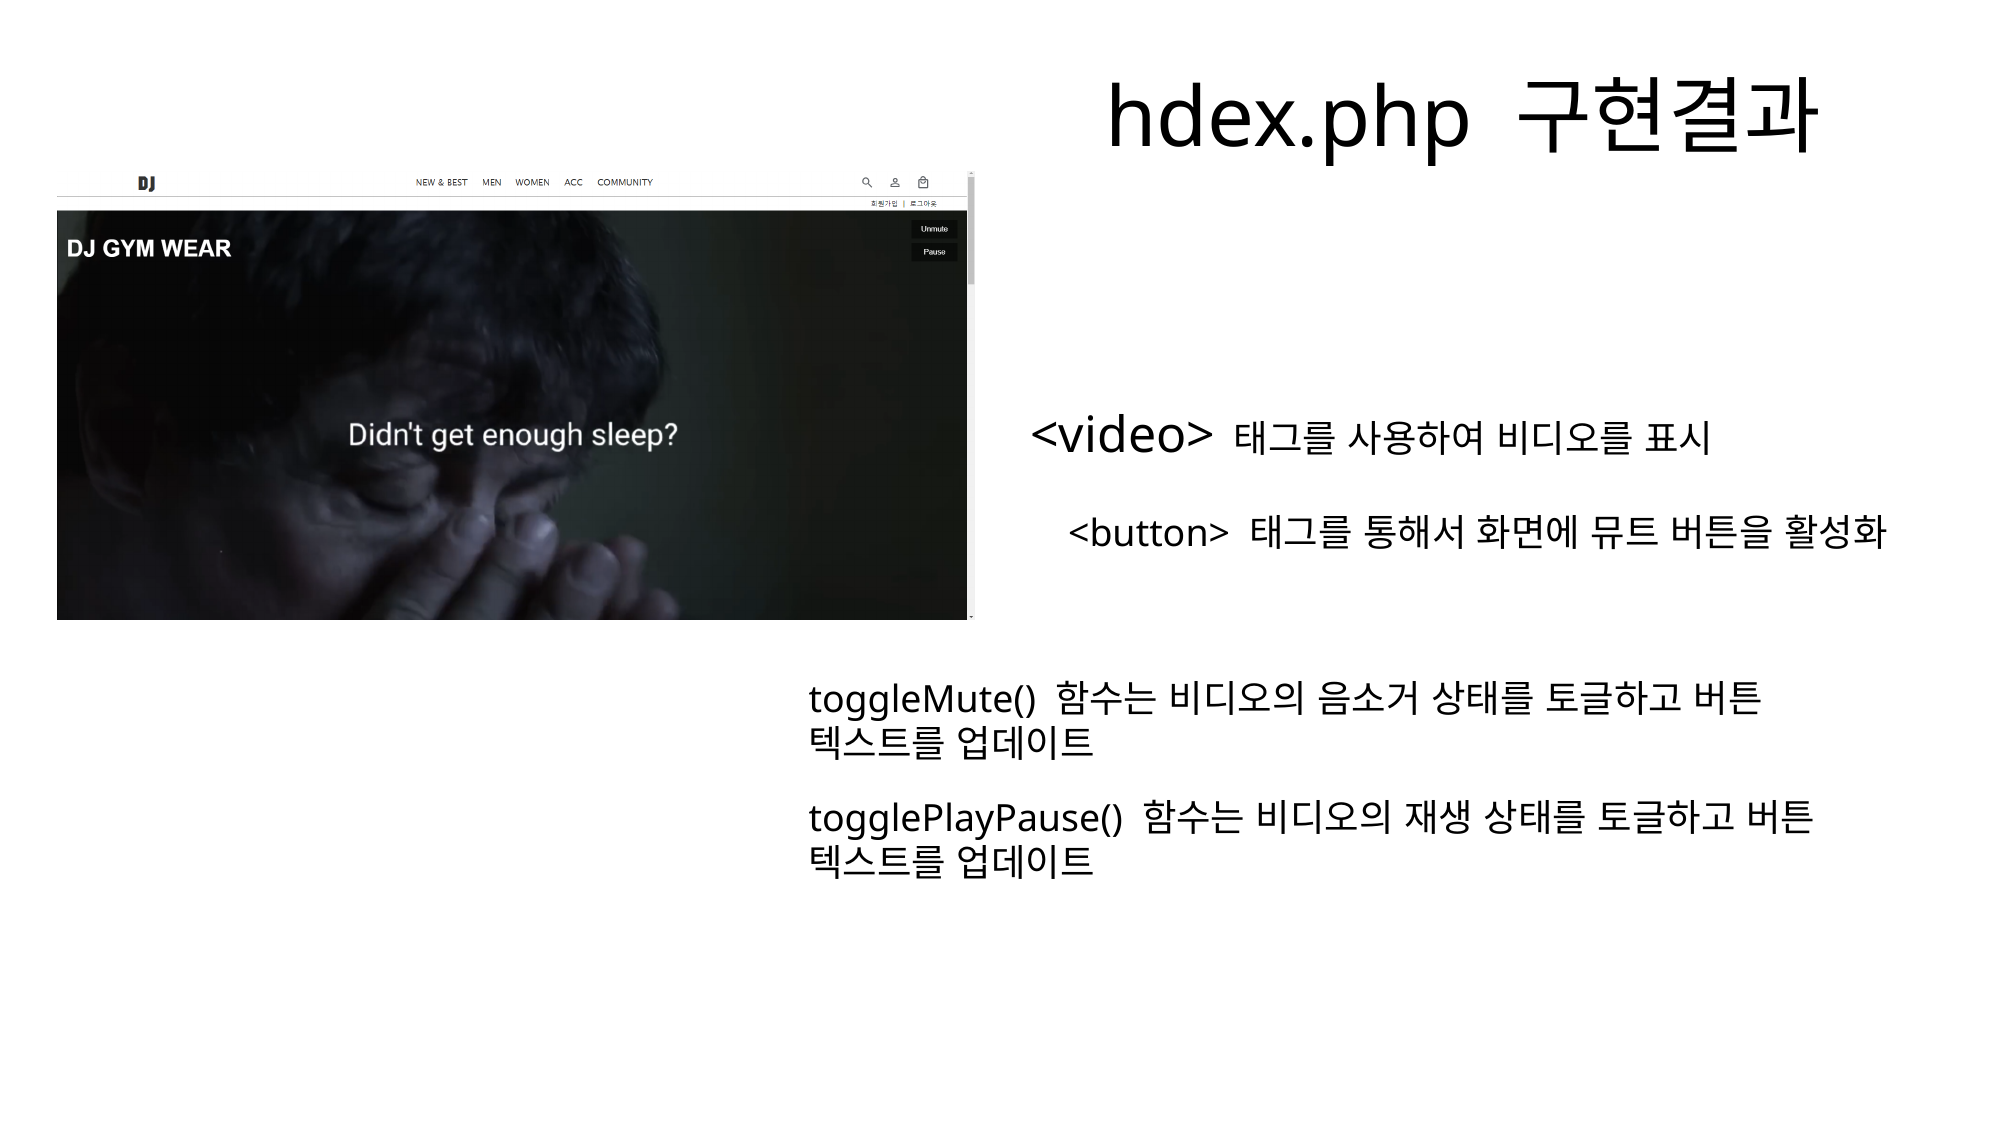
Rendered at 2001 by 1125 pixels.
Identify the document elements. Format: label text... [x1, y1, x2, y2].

text_box <video> 태그를 사용하여 비디오를 표시 [1015, 395, 1935, 561]
text_box togglePlayPause() 함수는 비디오의 재생 상태를 토글하고 버튼 텍스트를 업데이트 [793, 786, 1921, 891]
text_box hdex.php 구현결과 [1090, 55, 1860, 170]
text_box toggleMute() 함수는 비디오의 음소거 상태를 토글하고 버튼 텍스트를 업데이트 [793, 668, 1921, 773]
text_box <button> 태그를 통해서 화면에 뮤트 버튼을 활성화 [1053, 501, 1914, 562]
picture [57, 171, 976, 620]
